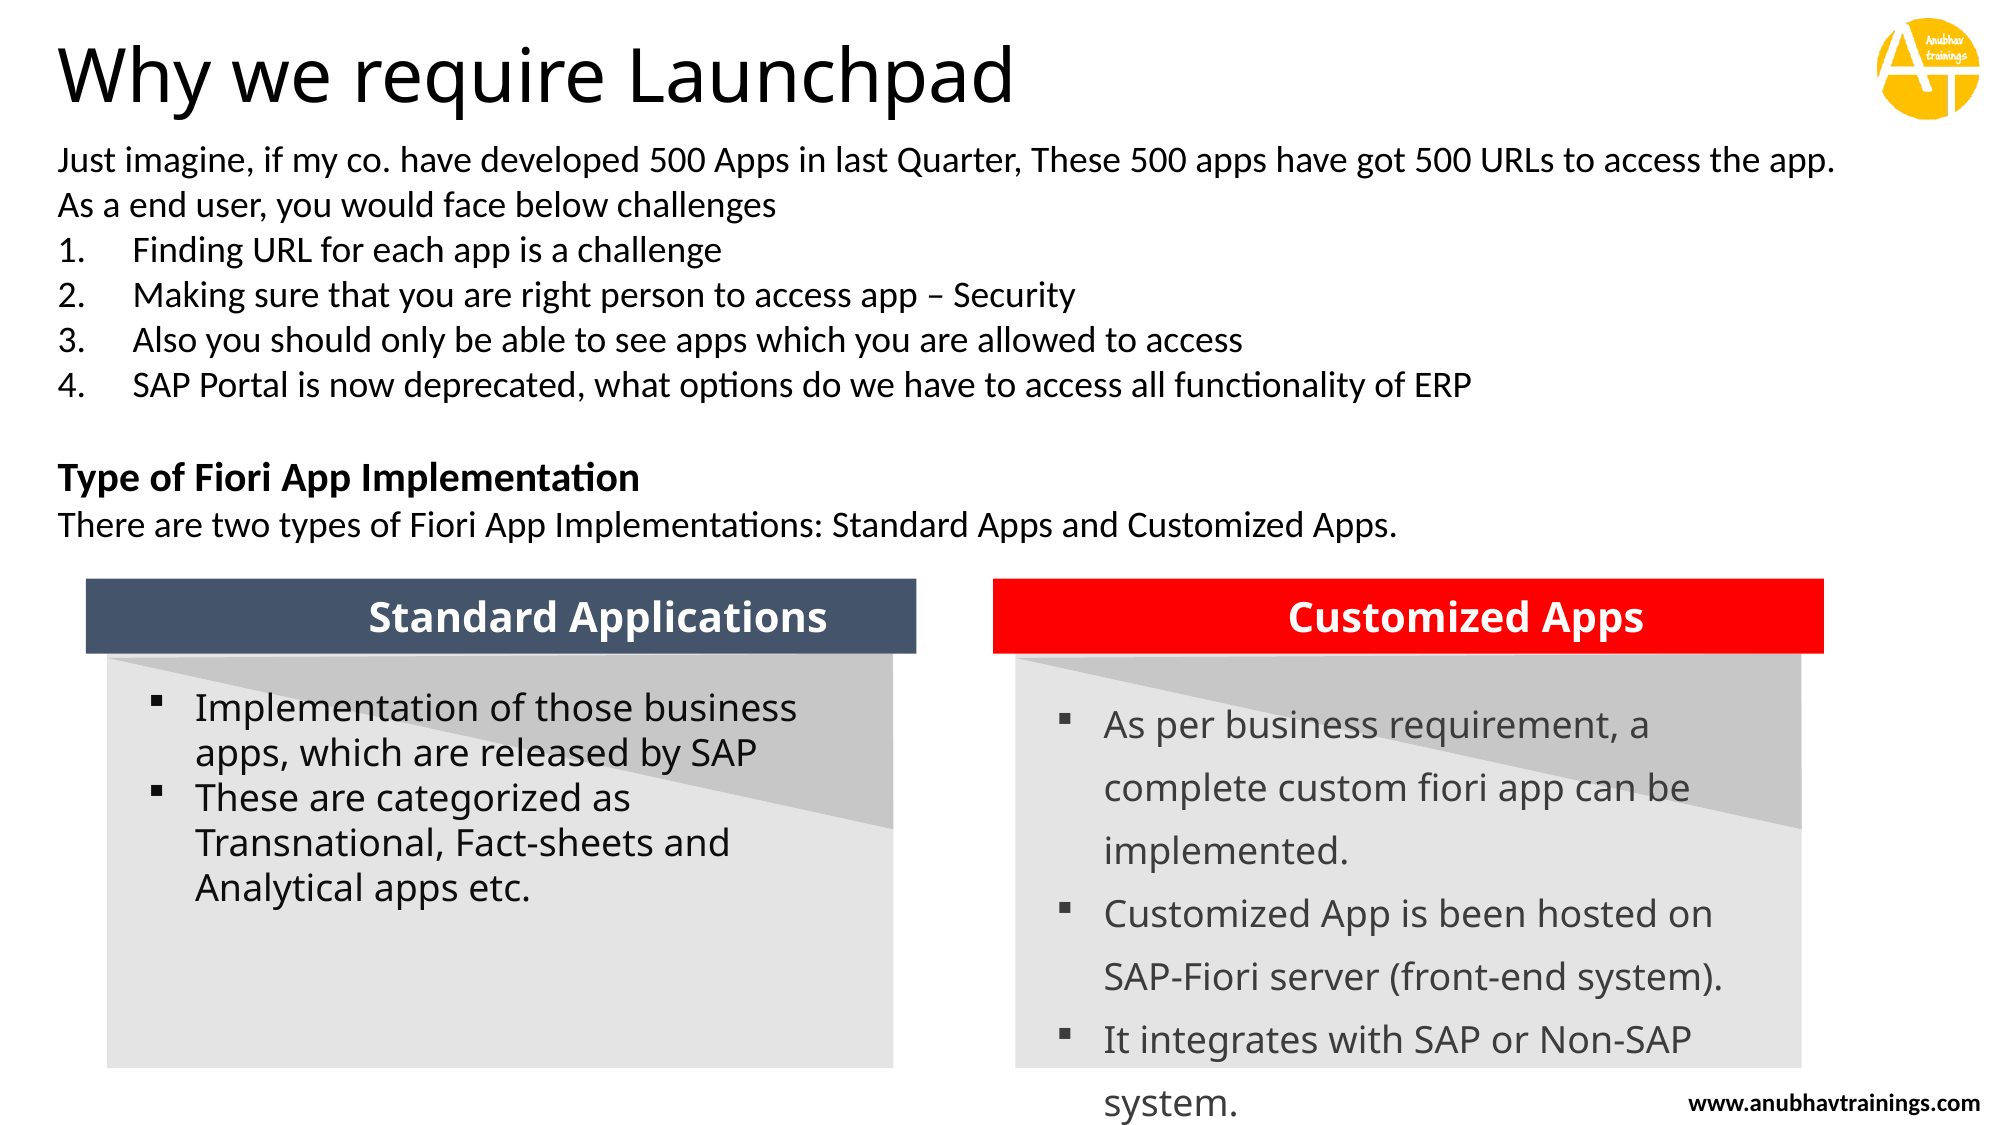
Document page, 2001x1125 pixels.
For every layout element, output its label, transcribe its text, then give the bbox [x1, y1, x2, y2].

picture [1866, 11, 1985, 128]
text_box Why we require Launchpad [42, 30, 1319, 127]
footer www.anubhavtrainings.com [1776, 1089, 2000, 1114]
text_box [106, 653, 894, 1069]
text_box Standard Applications [85, 578, 918, 655]
text_box Customized Apps [992, 578, 1825, 655]
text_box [1015, 653, 1802, 1069]
text_box Just imagine, if my co. have developed 500 Apps in last Quarter, These 500 apps have got 500 URLs to access the app. As a end user, you would face below challenges Finding URL for each app is a challenge Making sure that you are right person to access app – Security Also you should only be able to see apps which you are allowed to access SAP Portal is now deprecated, what options do we have to access all functionality of ERP Type of Fiori App Implementation There are two types of Fiori App Implementations: Standard Apps and Customized Apps. [42, 127, 1874, 553]
text_box As per business requirement, a complete custom fiori app can be implemented. Customized App is been hosted on SAP-Fiori server (front-end system). It integrates with SAP or Non-SAP system. [1041, 1069, 1776, 1125]
